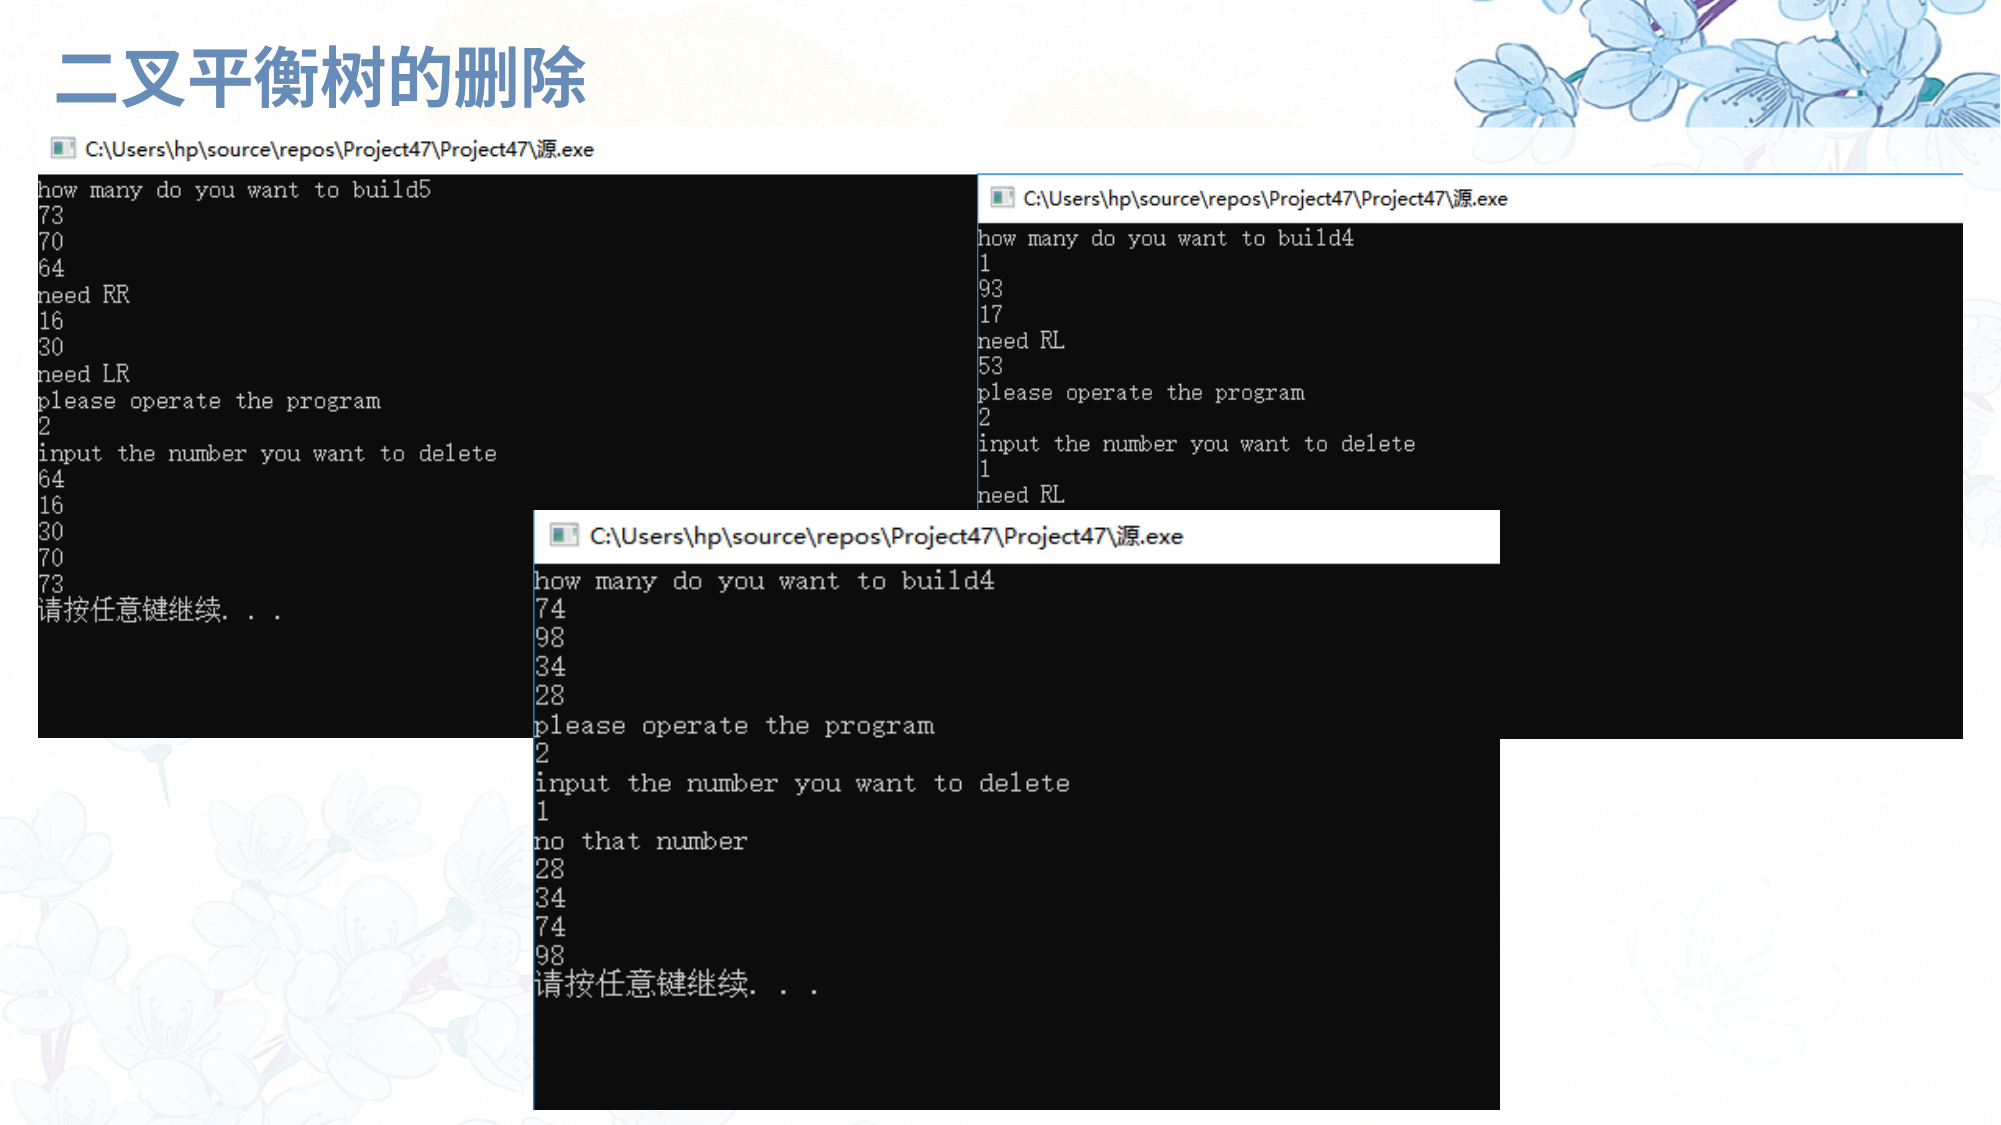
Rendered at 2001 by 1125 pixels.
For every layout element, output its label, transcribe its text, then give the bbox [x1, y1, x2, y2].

title 二叉平衡树的删除 [38, 34, 1764, 128]
picture [0, 0, 2001, 1125]
